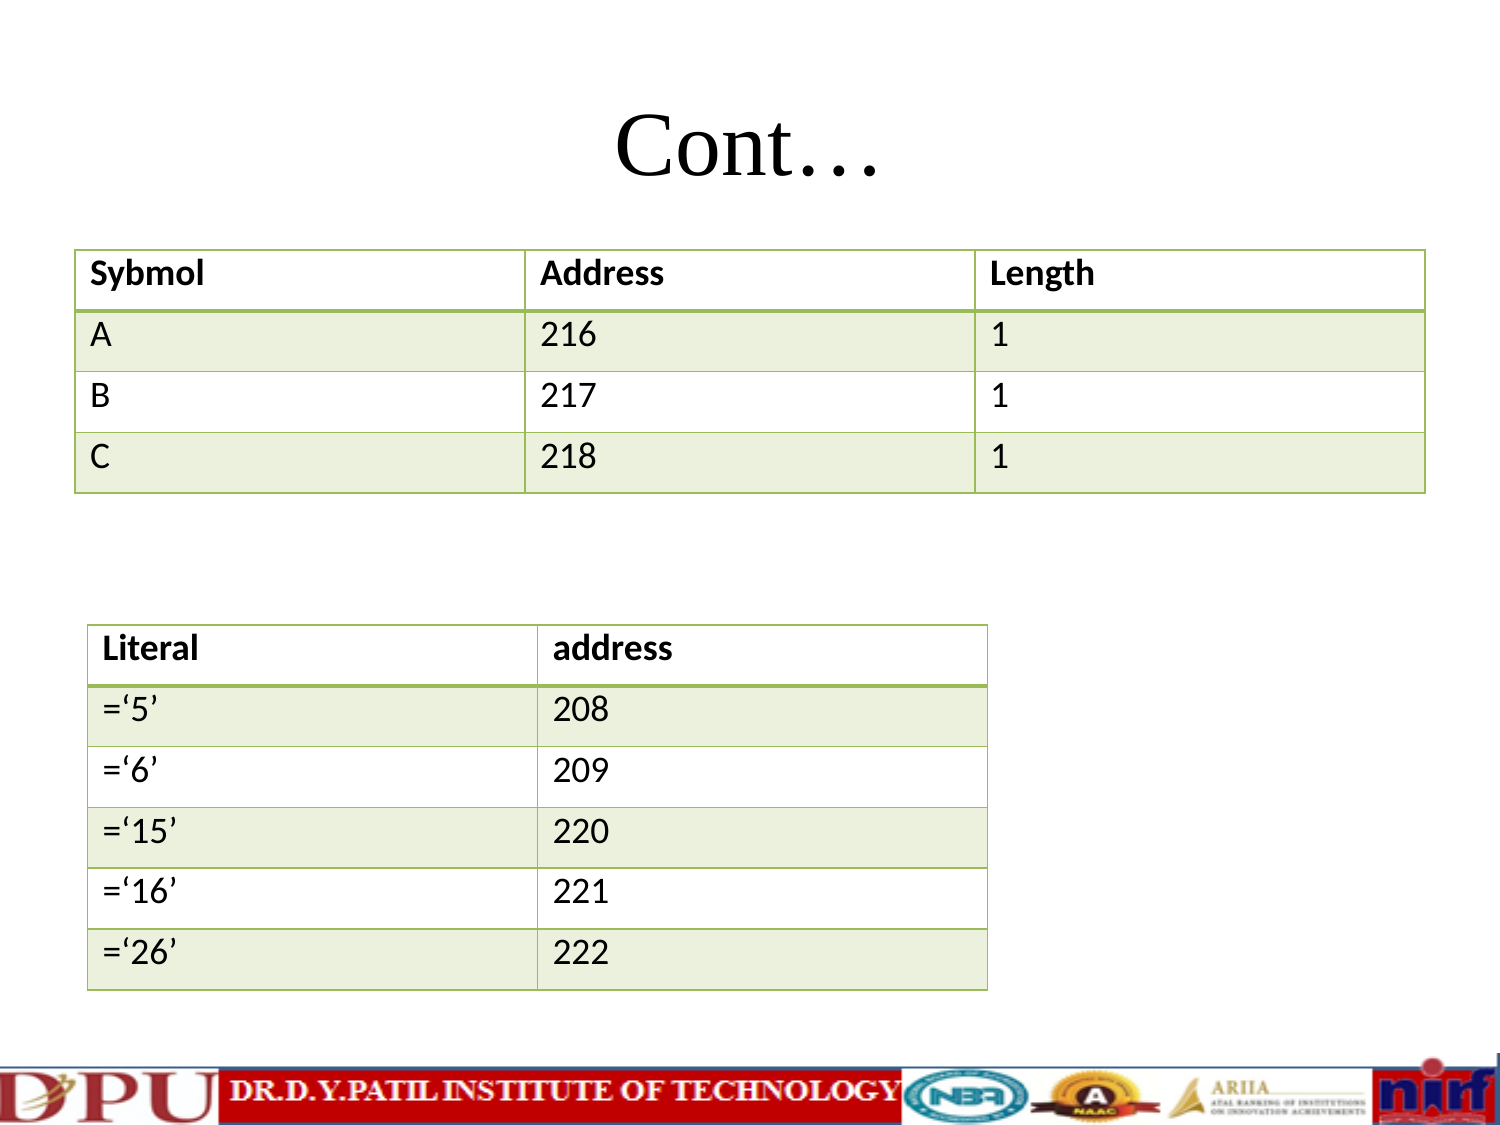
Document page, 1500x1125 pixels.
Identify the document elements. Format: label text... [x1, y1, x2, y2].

table_header Length [976, 251, 1424, 309]
table_header address [538, 626, 987, 684]
table_cell C [76, 433, 524, 492]
table_cell 217 [526, 372, 974, 432]
table_cell 209 [538, 747, 987, 807]
table_cell 1 [976, 433, 1424, 492]
title Cont… [75, 45, 1425, 233]
table_cell A [76, 313, 524, 371]
table_header Literal [88, 626, 537, 684]
table_cell =‘15’ [88, 808, 537, 867]
table_cell B [76, 372, 524, 432]
table_cell =‘16’ [88, 869, 537, 928]
table_cell 220 [538, 808, 987, 867]
table_cell 216 [526, 313, 974, 371]
table_header Sybmol [76, 251, 524, 309]
table_cell =‘6’ [88, 747, 537, 807]
table_cell 1 [976, 313, 1424, 371]
table_cell 221 [538, 869, 987, 928]
table_cell 1 [976, 372, 1424, 432]
table_header Address [526, 251, 974, 309]
table_cell 222 [538, 930, 987, 989]
table_cell 218 [526, 433, 974, 492]
table_cell =‘5’ [88, 688, 537, 746]
table_cell =‘26’ [88, 930, 537, 989]
picture [0, 1052, 1500, 1125]
table_cell 208 [538, 688, 987, 746]
